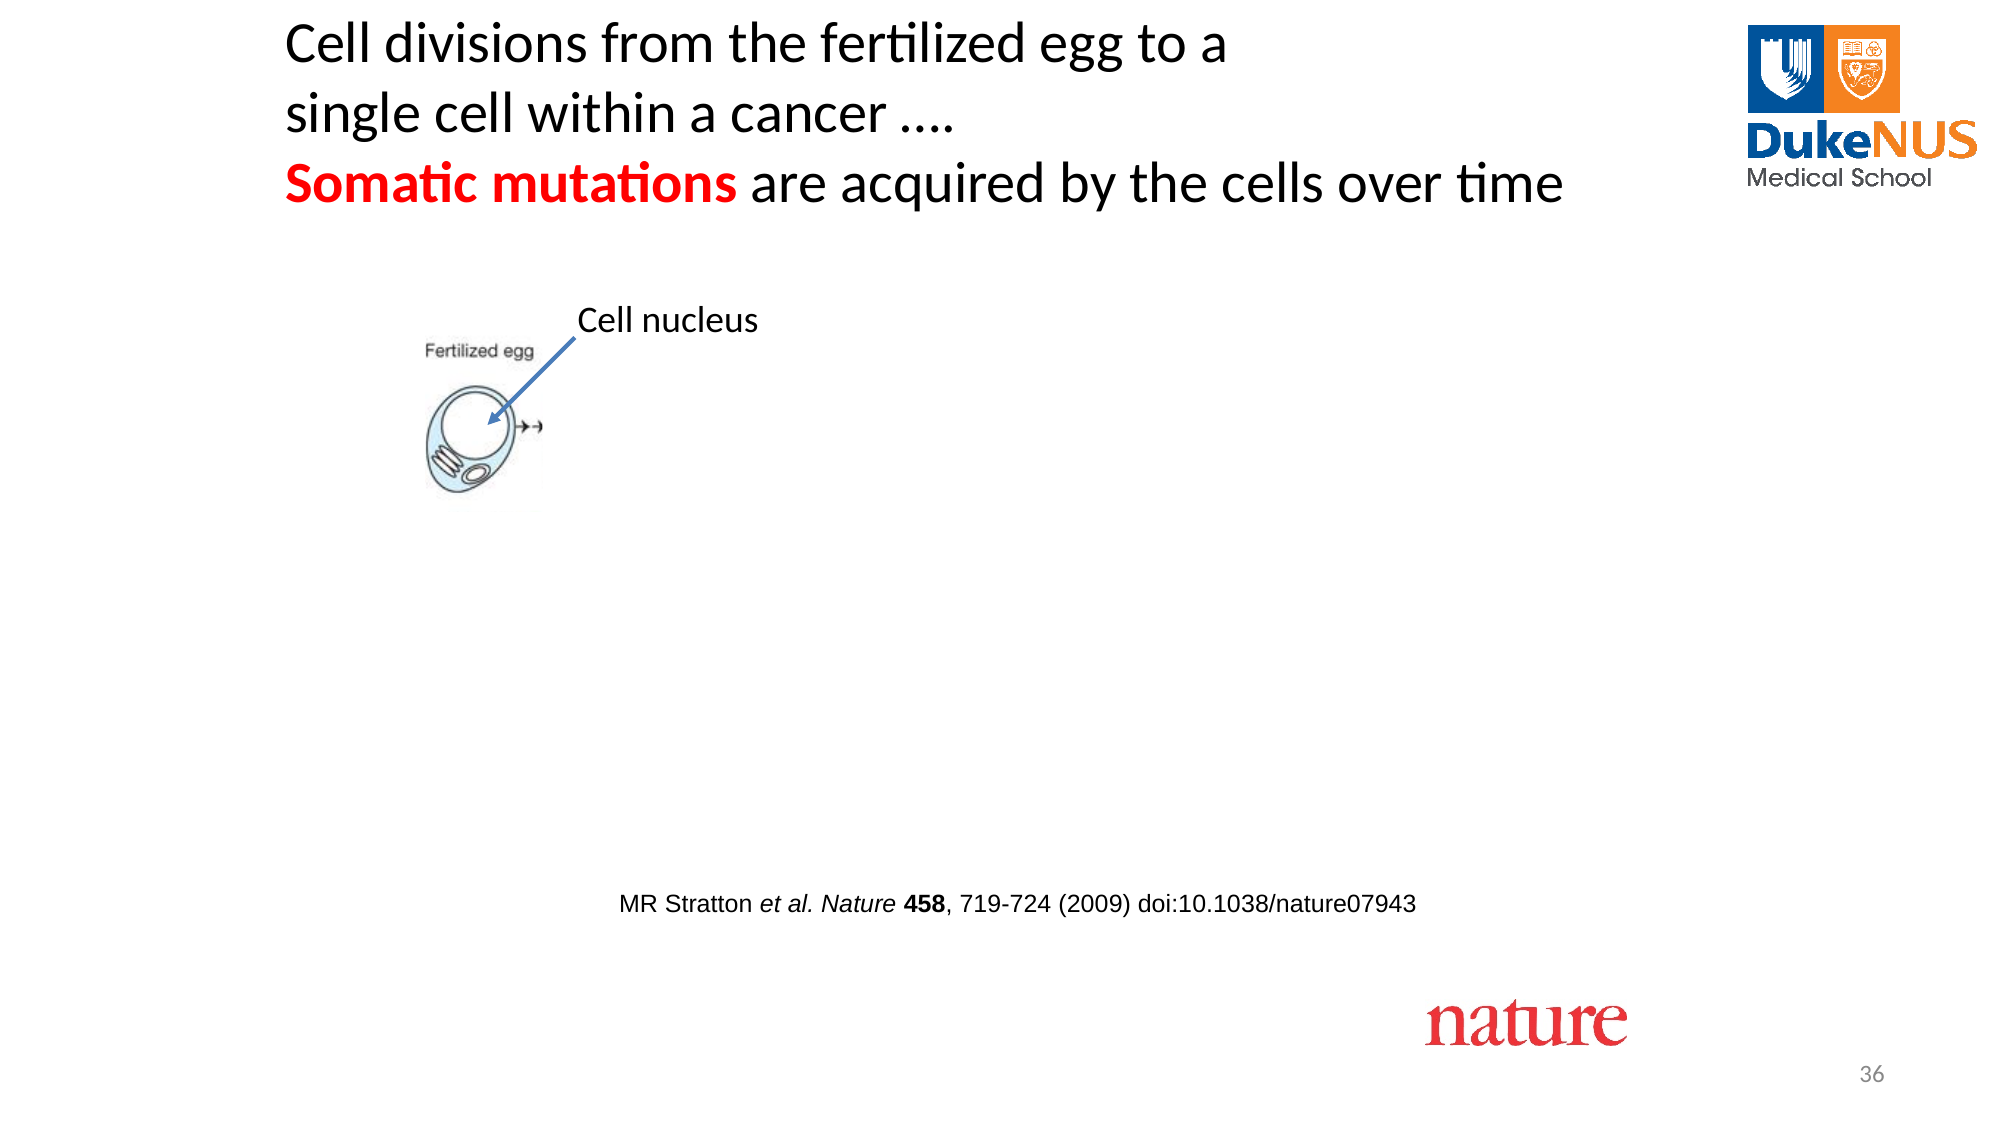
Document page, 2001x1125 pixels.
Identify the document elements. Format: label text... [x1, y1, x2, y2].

text_box Cell divisions from the fertilized egg to a single cell within a cancer …. Somatic mutations are acquired by the cells over time [262, 0, 1588, 222]
picture [1737, 12, 1978, 189]
text_box Cell nucleus [562, 287, 777, 348]
slide_number 36 [1433, 1042, 1900, 1103]
picture [1424, 999, 1627, 1046]
picture [424, 324, 543, 512]
text_box MR Stratton et al. Nature 458, 719-724 (2009) doi:10.1038/nature07943 [374, 887, 1663, 918]
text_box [487, 337, 576, 426]
